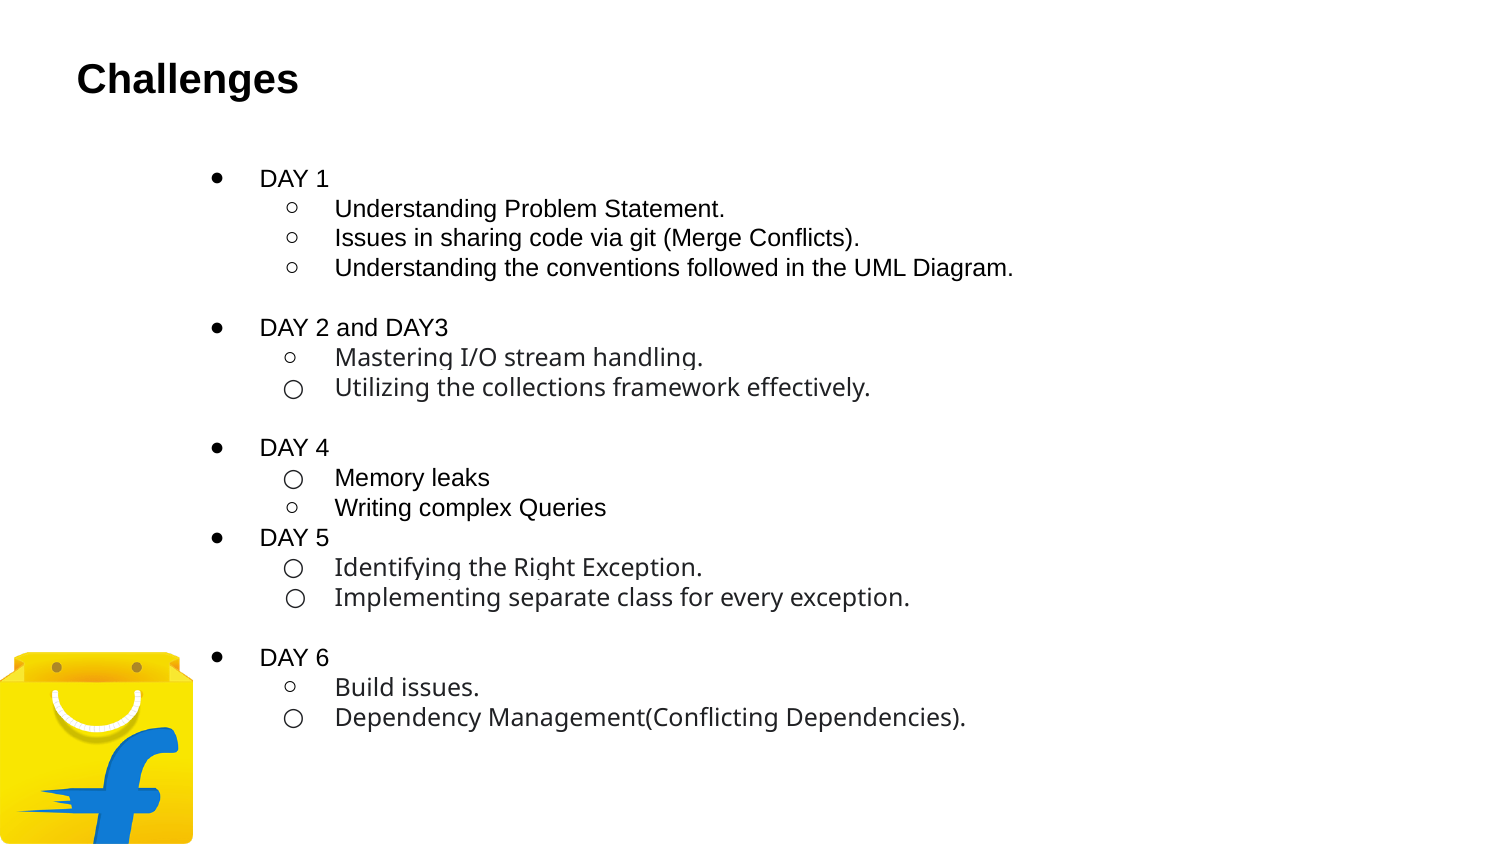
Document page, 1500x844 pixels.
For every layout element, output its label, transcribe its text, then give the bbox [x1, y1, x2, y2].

text_box Challenges [61, 36, 426, 116]
text_box DAY 1 Understanding Problem Statement. Issues in sharing code via git (Merge Conflicts). Understanding the conventions followed in the UML Diagram. DAY 2 and DAY3 Mastering I/O stream handling. Utilizing the collections framework effectively. DAY 4 Memory leaks Writing complex Queries DAY 5 Identifying the Right Exception. Implementing separate class for every exception. DAY 6 Build issues. Dependency Management(Conflicting Dependencies). [169, 147, 1264, 806]
picture [0, 652, 194, 844]
